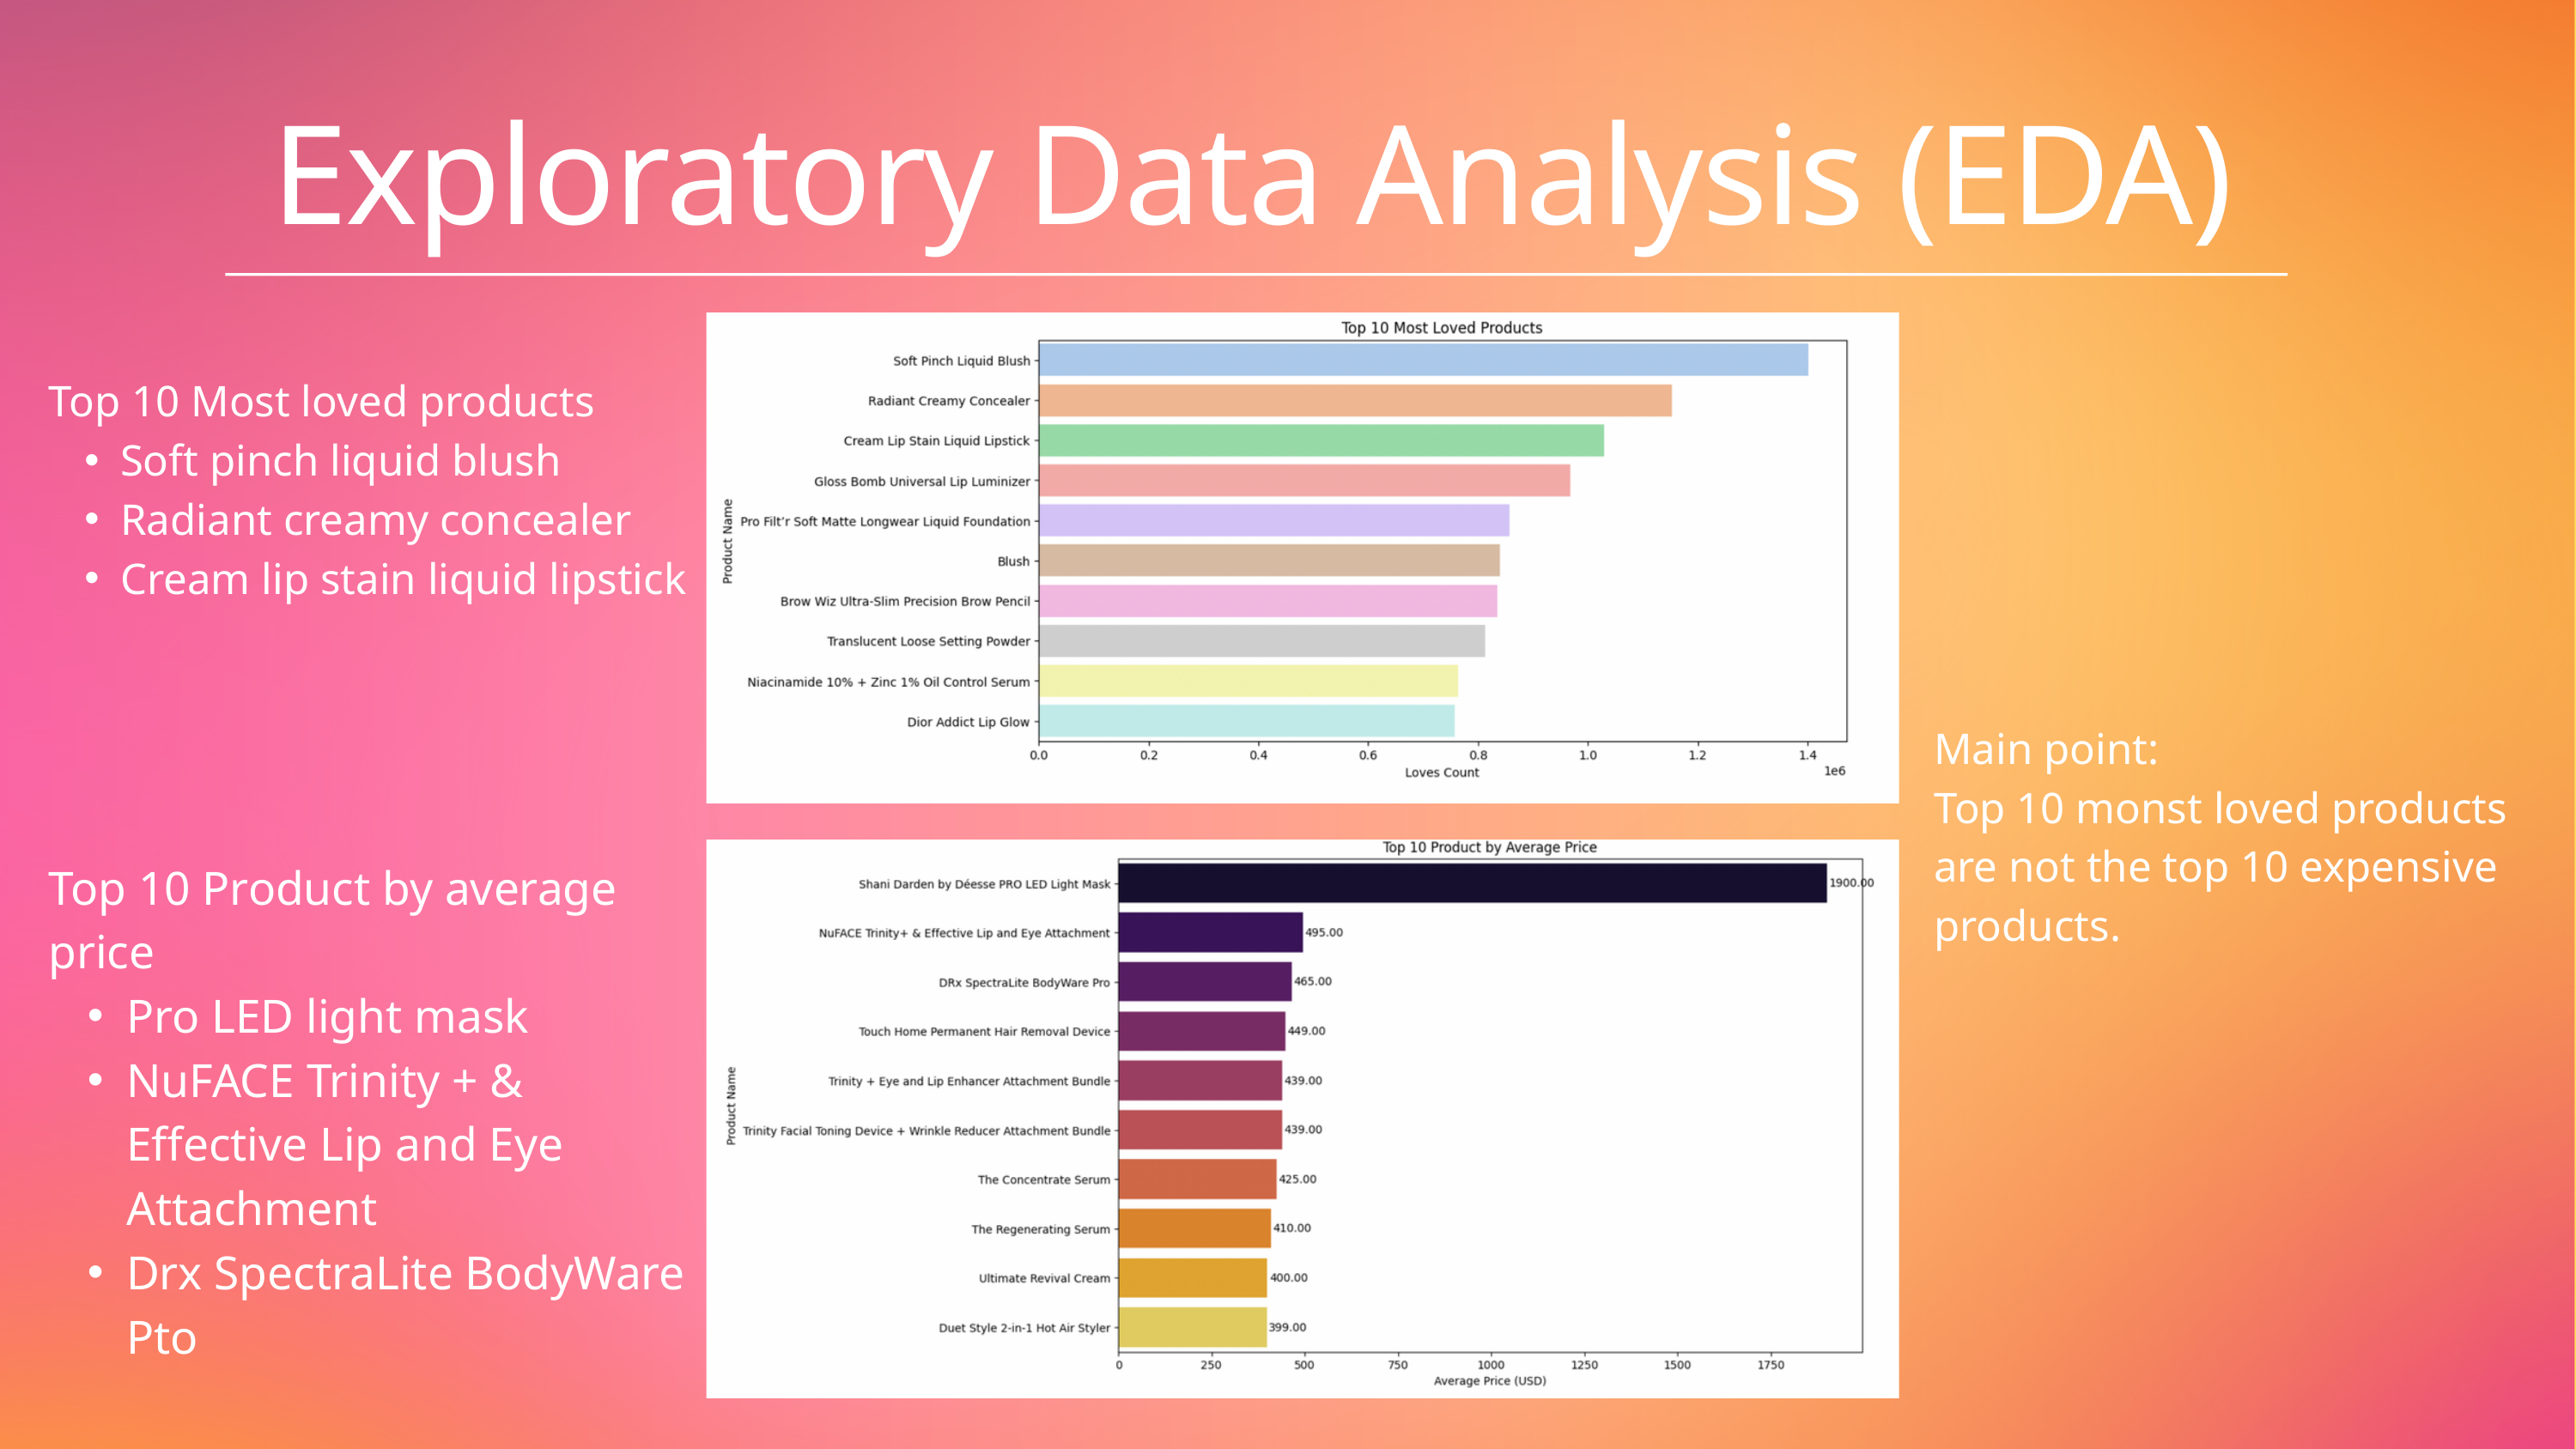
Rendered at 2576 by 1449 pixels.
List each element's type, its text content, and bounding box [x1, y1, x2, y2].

text_box Top 10 Most loved products Soft pinch liquid blush Radiant creamy concealer Cream lip stain liquid lipstick [48, 366, 688, 603]
text_box [0, 0, 2575, 1449]
text_box Top 10 Product by average price Pro LED light mask NuFACE Trinity + & Effective Lip and Eye Attachment Drx SpectraLite BodyWare Pto [48, 850, 688, 1363]
text_box Main point: Top 10 monst loved products are not the top 10 expensive products. [1934, 713, 2573, 950]
text_box Exploratory Data Analysis (EDA) [74, 91, 2432, 252]
text_box [706, 312, 1899, 804]
text_box [706, 840, 1899, 1398]
